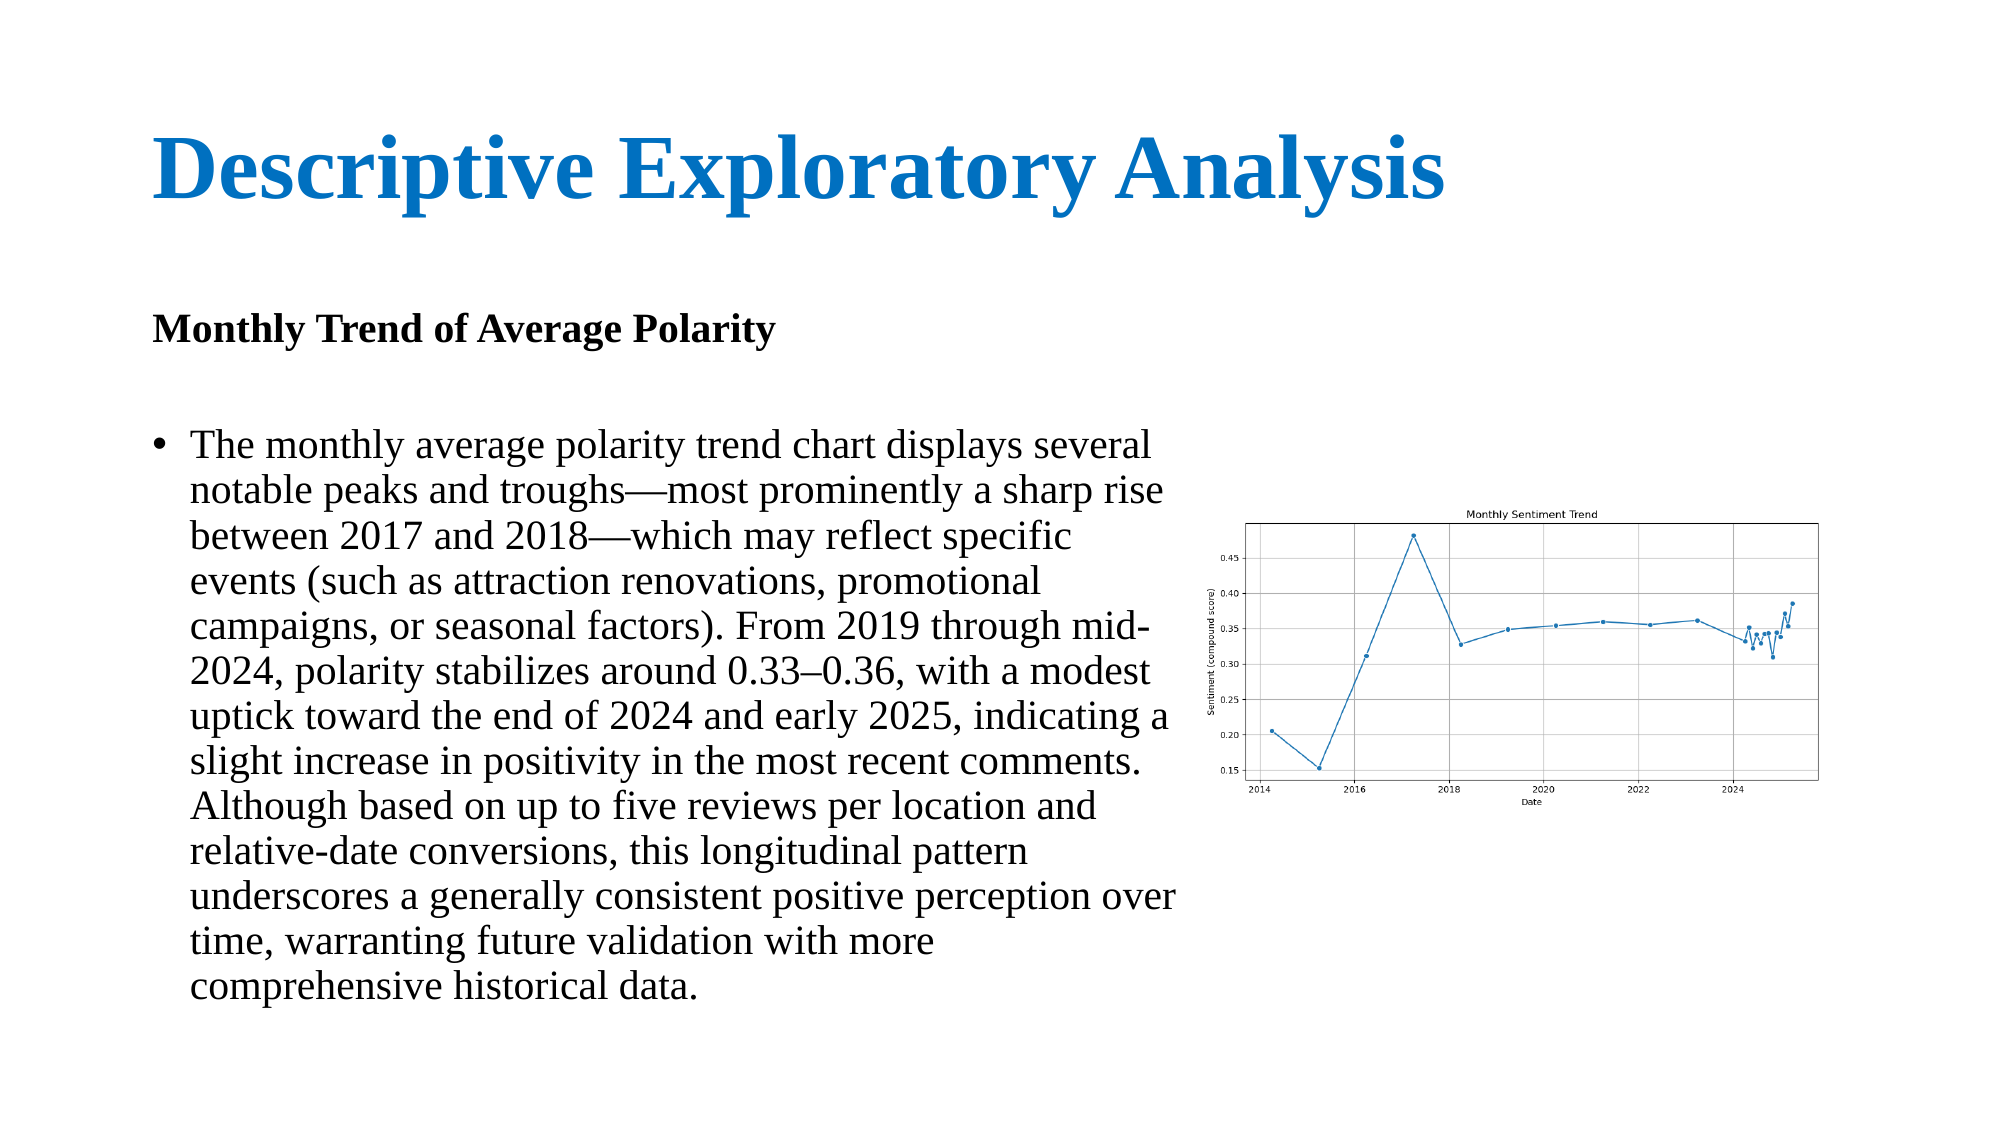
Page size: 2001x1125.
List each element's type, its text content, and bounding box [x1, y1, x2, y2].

picture [1201, 504, 1824, 814]
list Monthly Trend of Average Polarity The monthly average polarity trend chart displays several notable peaks and troughs—most prominently a sharp rise between 2017 and 2018—which may reflect specific events (such as attraction renovations, promotional campaigns, or seasonal factors). From 2019 through mid-2024, polarity stabilizes around 0.33–0.36, with a modest uptick toward the end of 2024 and early 2025, indicating a slight increase in positivity in the most recent comments. Although based on up to five reviews per location and relative-date conversions, this longitudinal pattern underscores a generally consistent positive perception over time, warranting future validation with more comprehensive historical data. [137, 299, 1202, 1018]
title Descriptive Exploratory Analysis [137, 59, 1863, 278]
